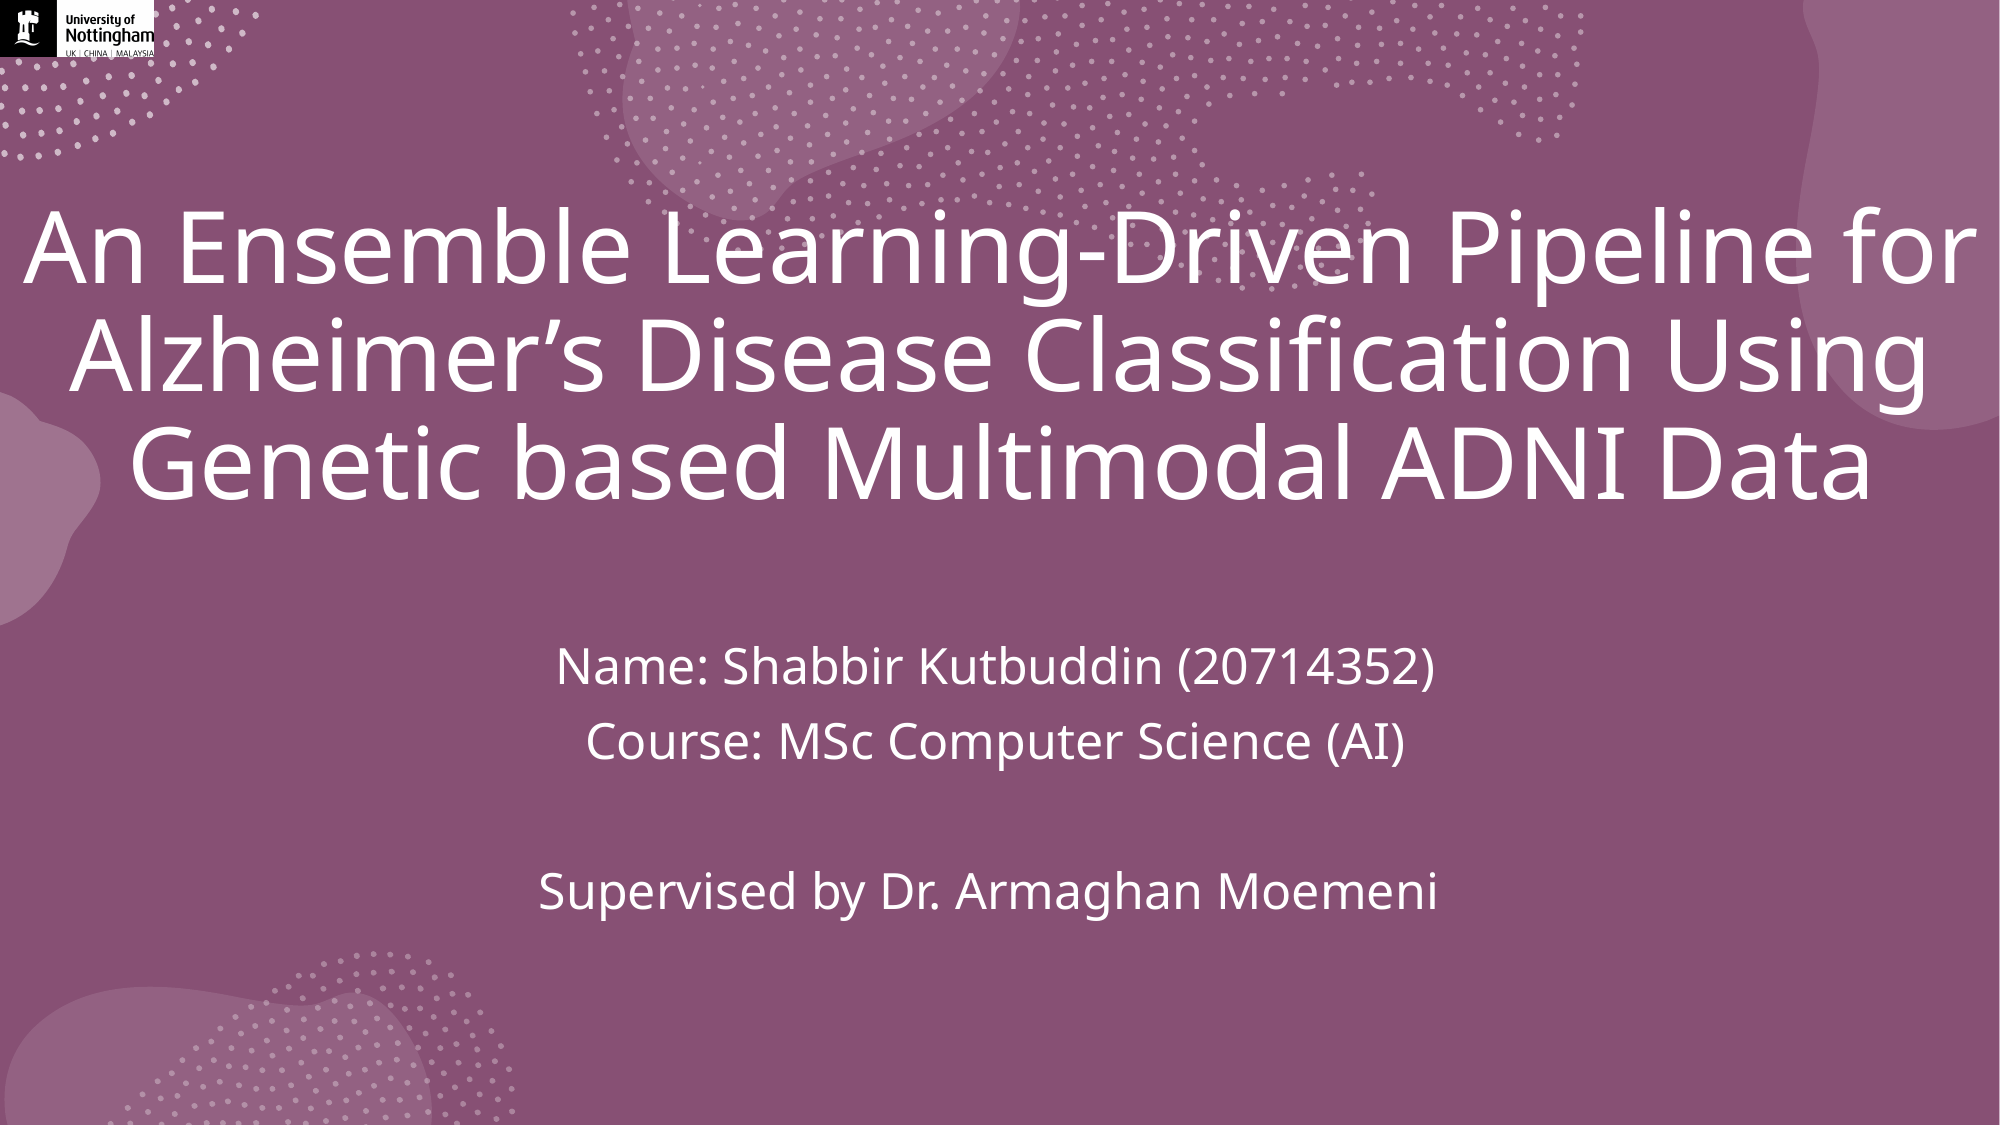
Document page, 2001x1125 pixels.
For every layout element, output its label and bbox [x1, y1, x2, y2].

text_box [0, 0, 2000, 1125]
picture [0, 0, 155, 58]
